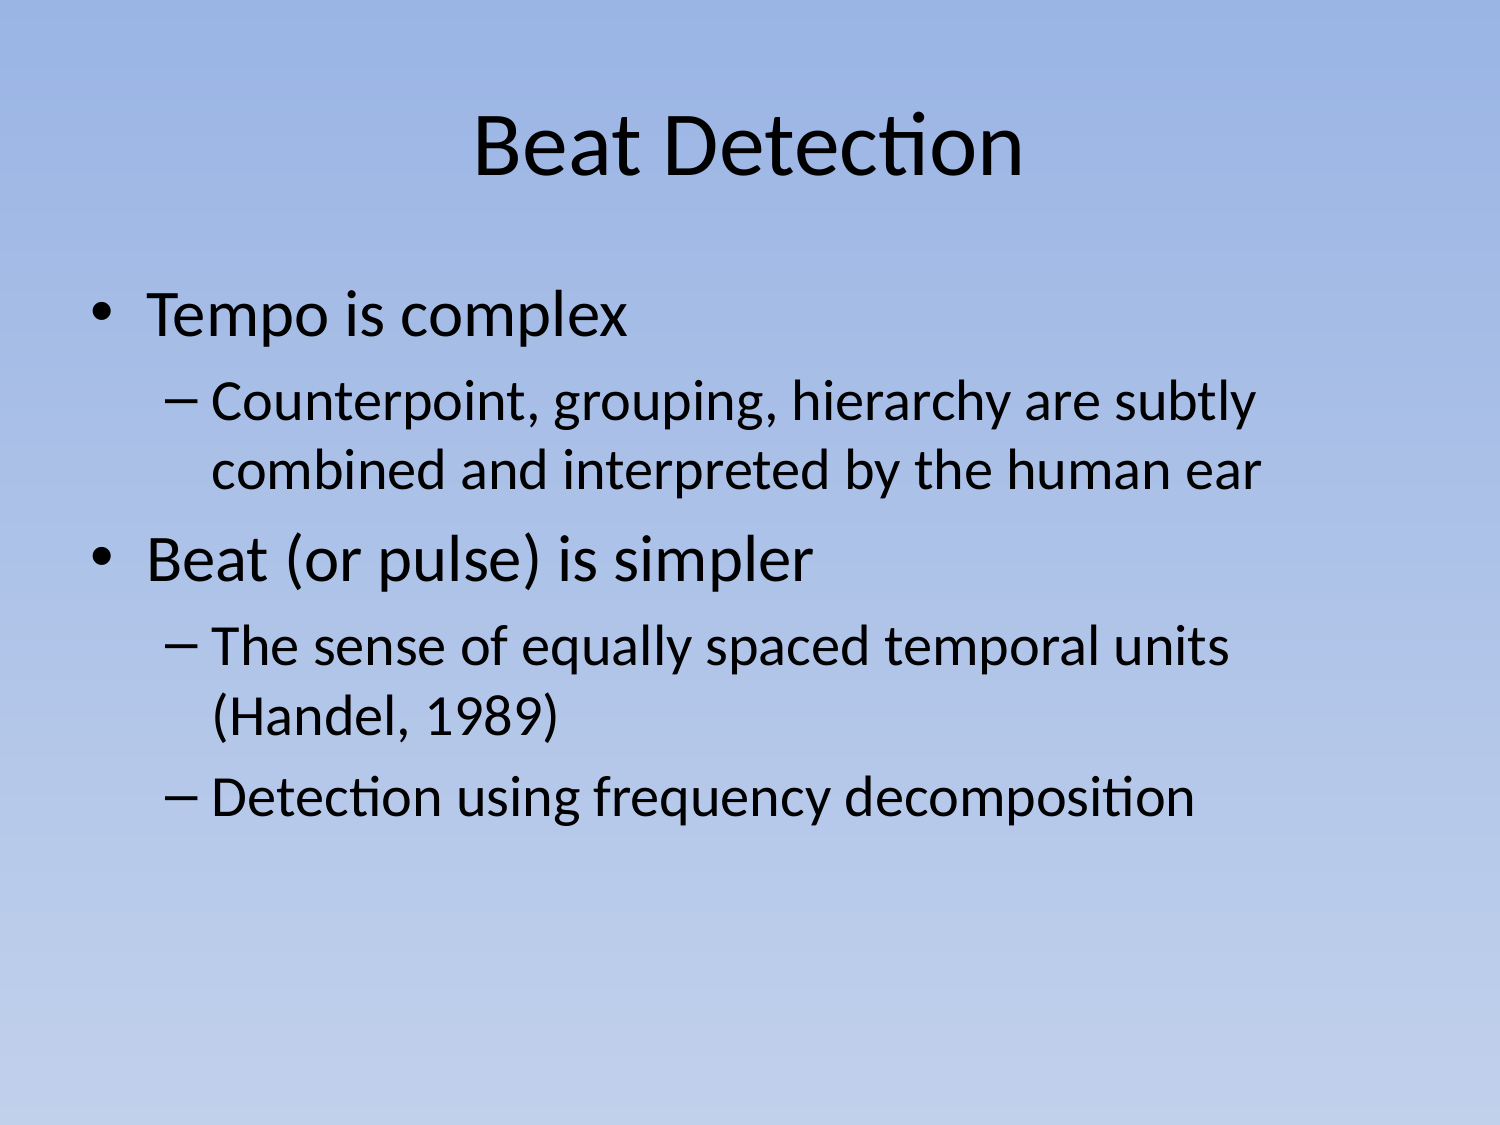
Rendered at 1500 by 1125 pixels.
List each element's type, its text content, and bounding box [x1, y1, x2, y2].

list Tempo is complex Counterpoint, grouping, hierarchy are subtly combined and interpreted by the human ear Beat (or pulse) is simpler The sense of equally spaced temporal units (Handel, 1989) Detection using frequency decomposition [75, 262, 1425, 1005]
title Beat Detection [75, 45, 1425, 233]
